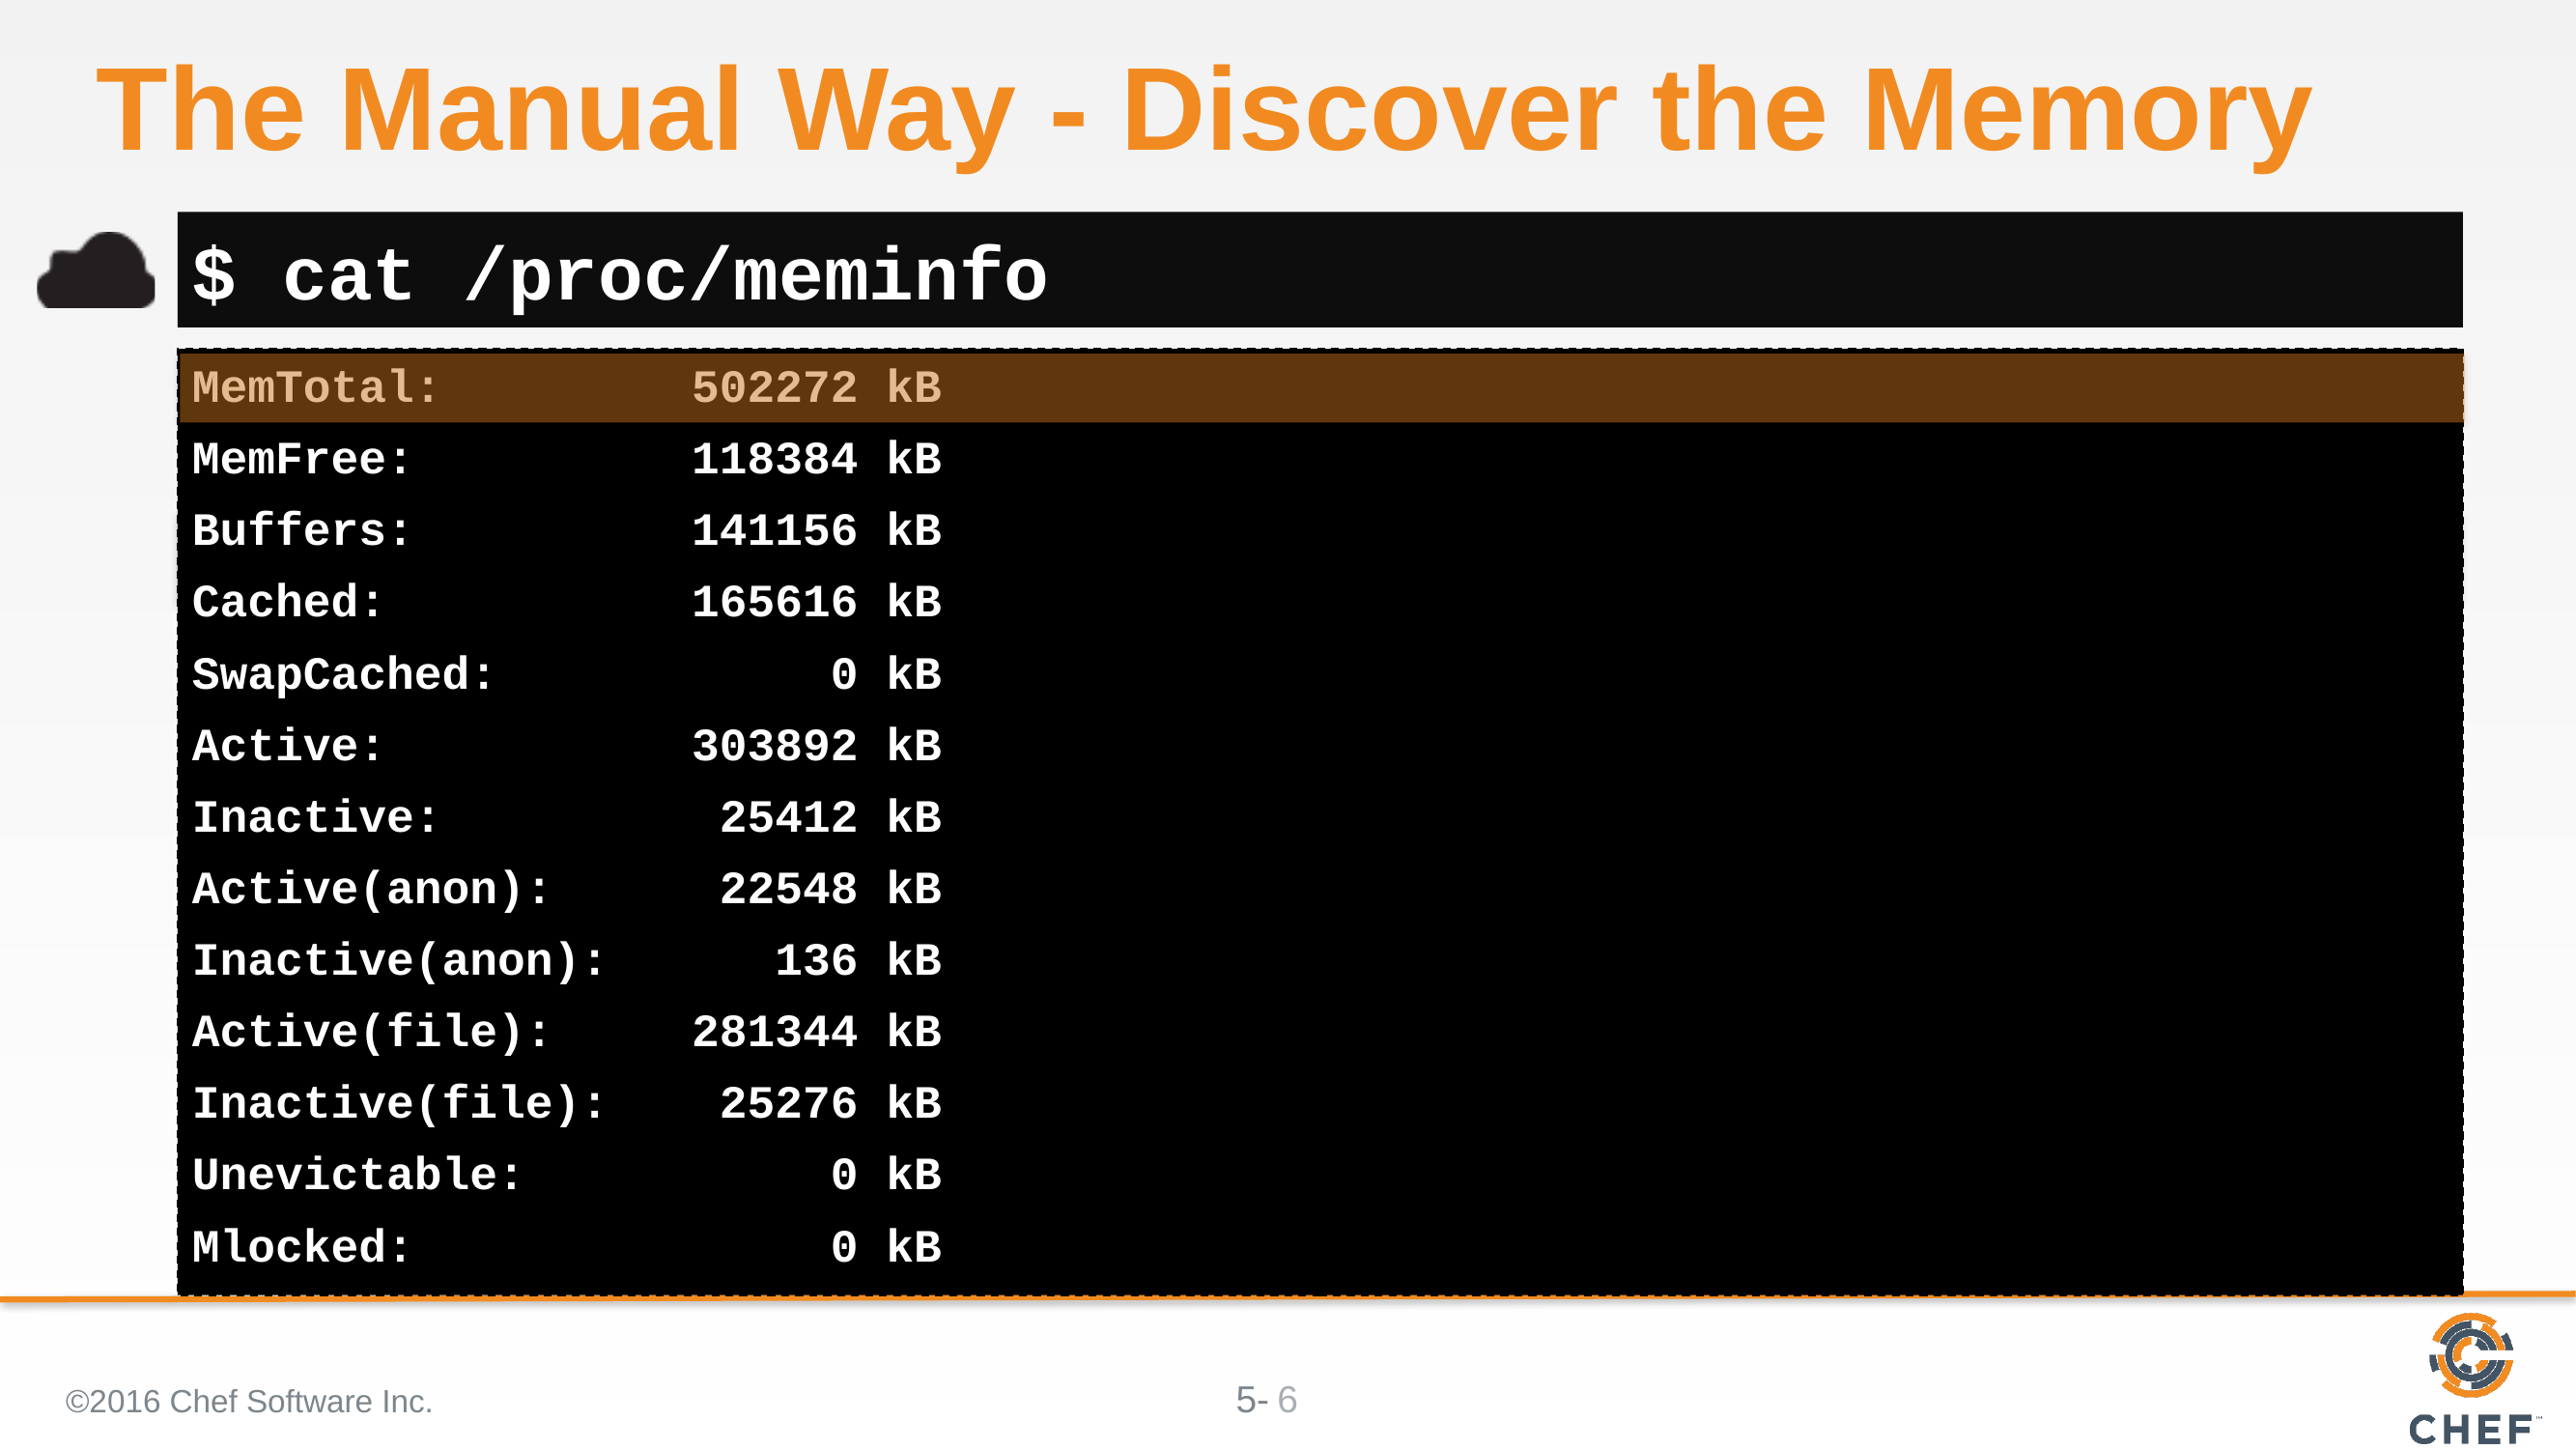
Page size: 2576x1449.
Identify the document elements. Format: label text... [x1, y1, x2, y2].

list MemTotal: 502272 kB MemFree: 118384 kB Buffers: 141156 kB Cached: 165616 kB SwapCached: 0 kB Active: 303892 kB Inactive: 25412 kB Active(anon): 22548 kB Inactive(anon): 136 kB Active(file): 281344 kB Inactive(file): 25276 kB Unevictable: 0 kB Mlocked: 0 kB [177, 428, 2464, 1296]
list MemTotal: 502272 kB MemFree: 118384 kB Buffers: 141156 kB Cached: 165616 kB SwapCached: 0 kB Active: 303892 kB Inactive: 25412 kB Active(anon): 22548 kB Inactive(anon): 136 kB Active(file): 281344 kB Inactive(file): 25276 kB Unevictable: 0 kB Mlocked: 0 kB [177, 348, 2464, 357]
list $ cat /proc/meminfo [177, 212, 2463, 327]
slide_number 6 [998, 1359, 1578, 1437]
footer ©2016 Chef Software Inc. [51, 1359, 952, 1440]
title The Manual Way - Discover the Memory [96, 48, 2463, 180]
picture [2399, 1297, 2550, 1449]
text_box [180, 353, 2465, 423]
